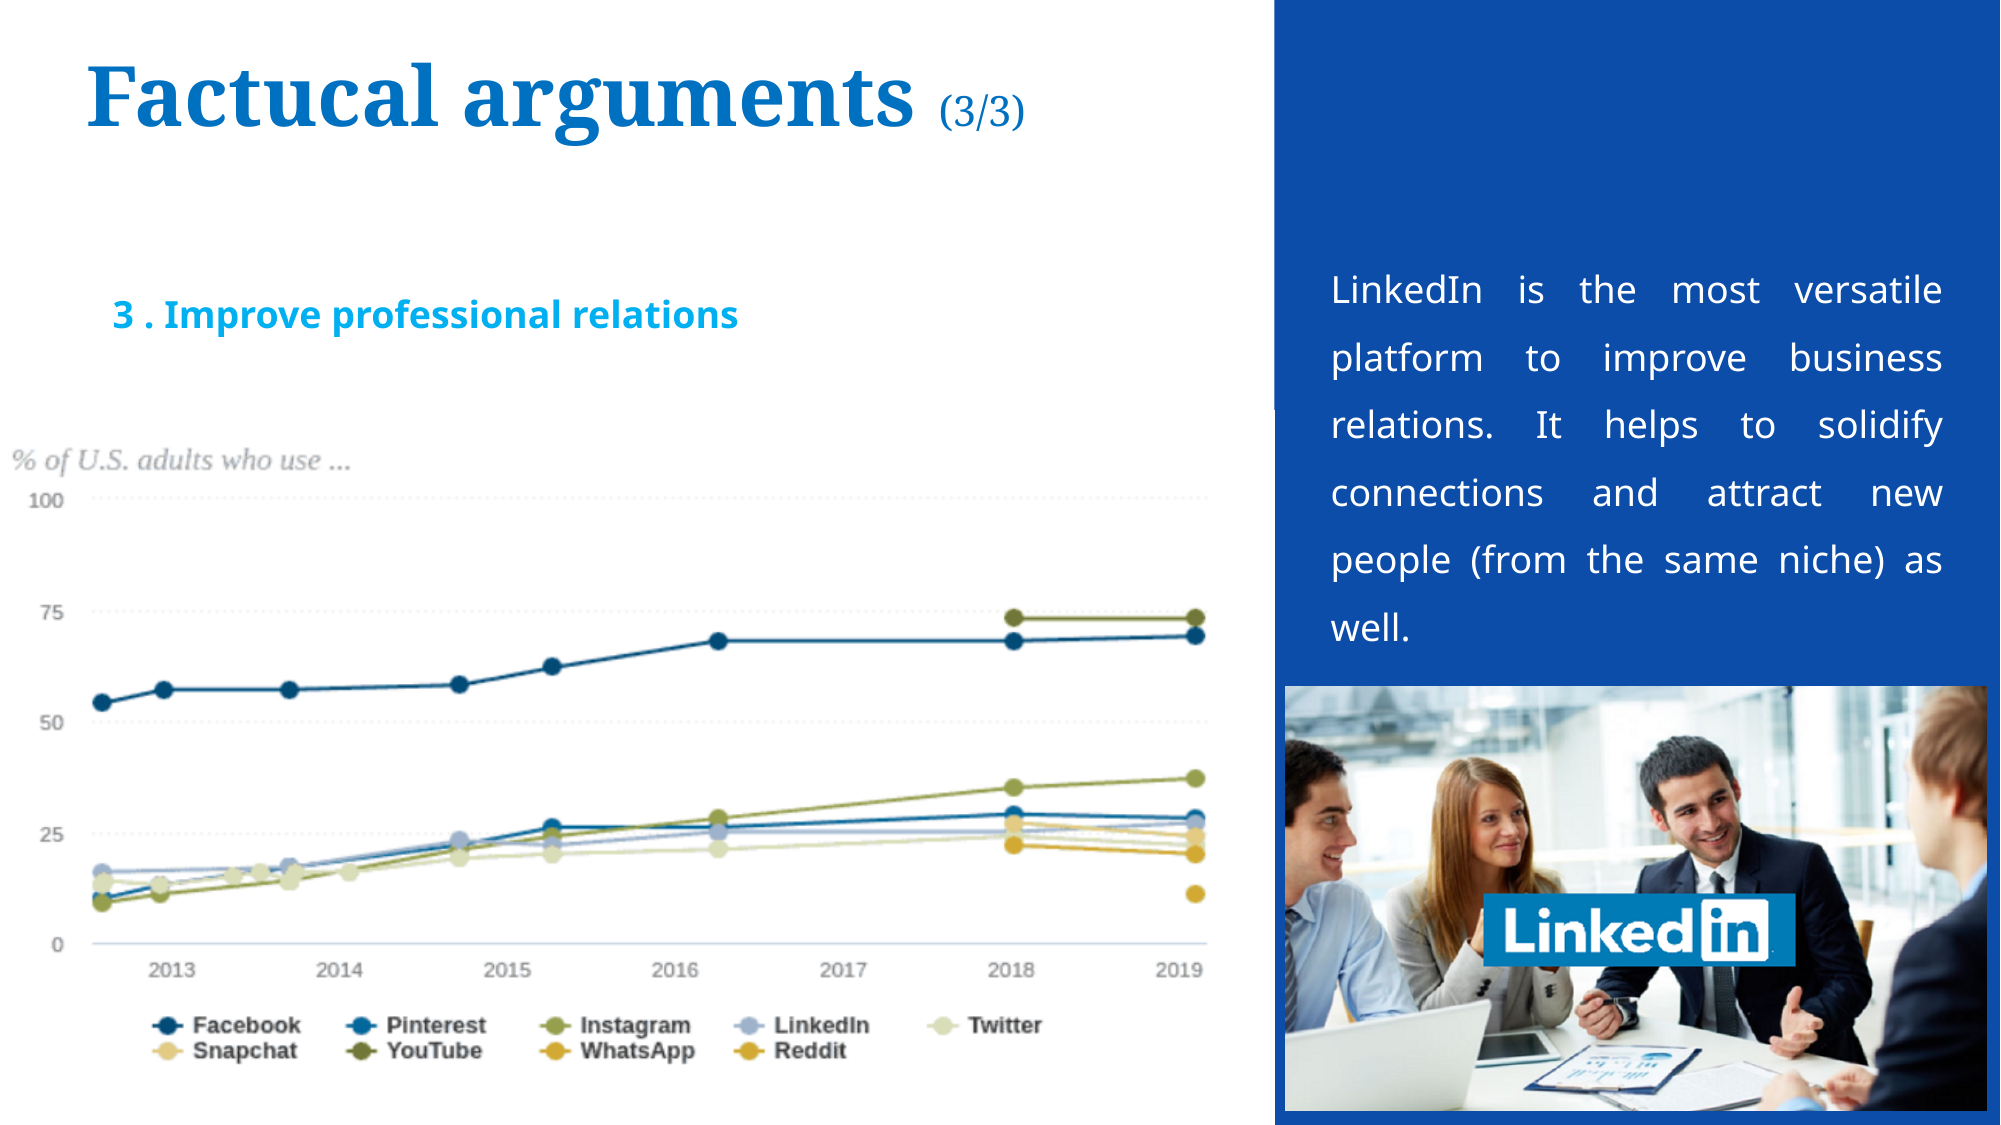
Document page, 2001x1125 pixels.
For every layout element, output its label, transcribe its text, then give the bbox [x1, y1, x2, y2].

text_box [1274, 0, 2000, 1125]
picture [0, 410, 1275, 1125]
text_box LinkedIn is the most versatile platform to improve business relations. It helps to solidify connections and attract new people (from the same niche) as well. [1315, 236, 1959, 656]
text_box 3 . Improve professional relations [97, 283, 1098, 344]
text_box Factucal arguments (3/3) [71, 47, 1275, 142]
picture [1285, 686, 1987, 1111]
